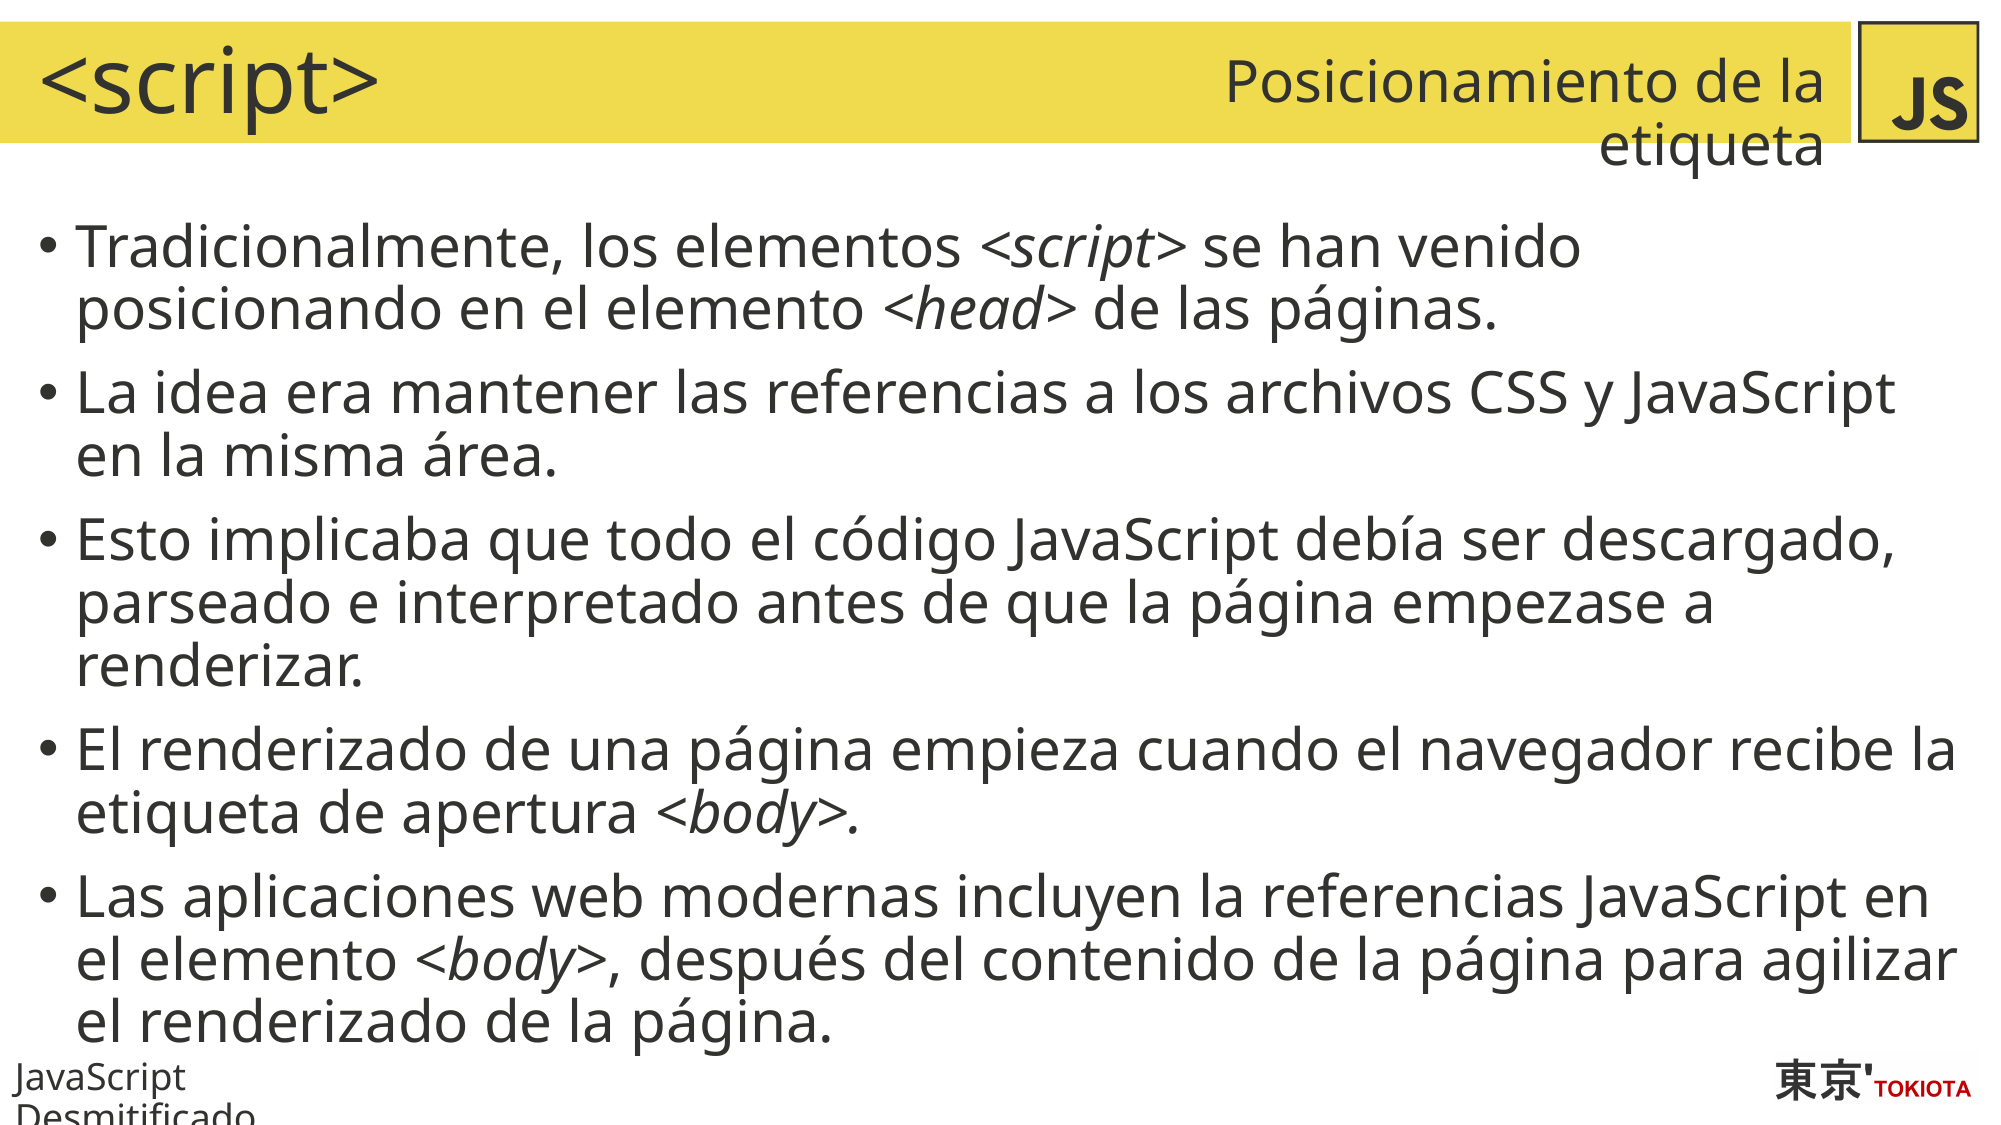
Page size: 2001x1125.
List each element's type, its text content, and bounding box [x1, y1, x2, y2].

list Posicionamiento de la etiqueta [1031, 44, 1841, 139]
picture [1858, 21, 1980, 143]
title <script> [23, 27, 1353, 139]
list Tradicionalmente, los elementos <script> se han venido posicionando en el elemento <head> de las páginas. La idea era mantener las referencias a los archivos CSS y JavaScript en la misma área. Esto implicaba que todo el código JavaScript debía ser descargado, parseado e interpretado antes de que la página empezase a renderizar. El renderizado de una página empieza cuando el navegador recibe la etiqueta de apertura <body>. Las aplicaciones web modernas incluyen la referencias JavaScript en el elemento <body>, después del contenido de la página para agilizar el renderizado de la página. [23, 209, 1979, 1019]
picture [1774, 1050, 1979, 1105]
